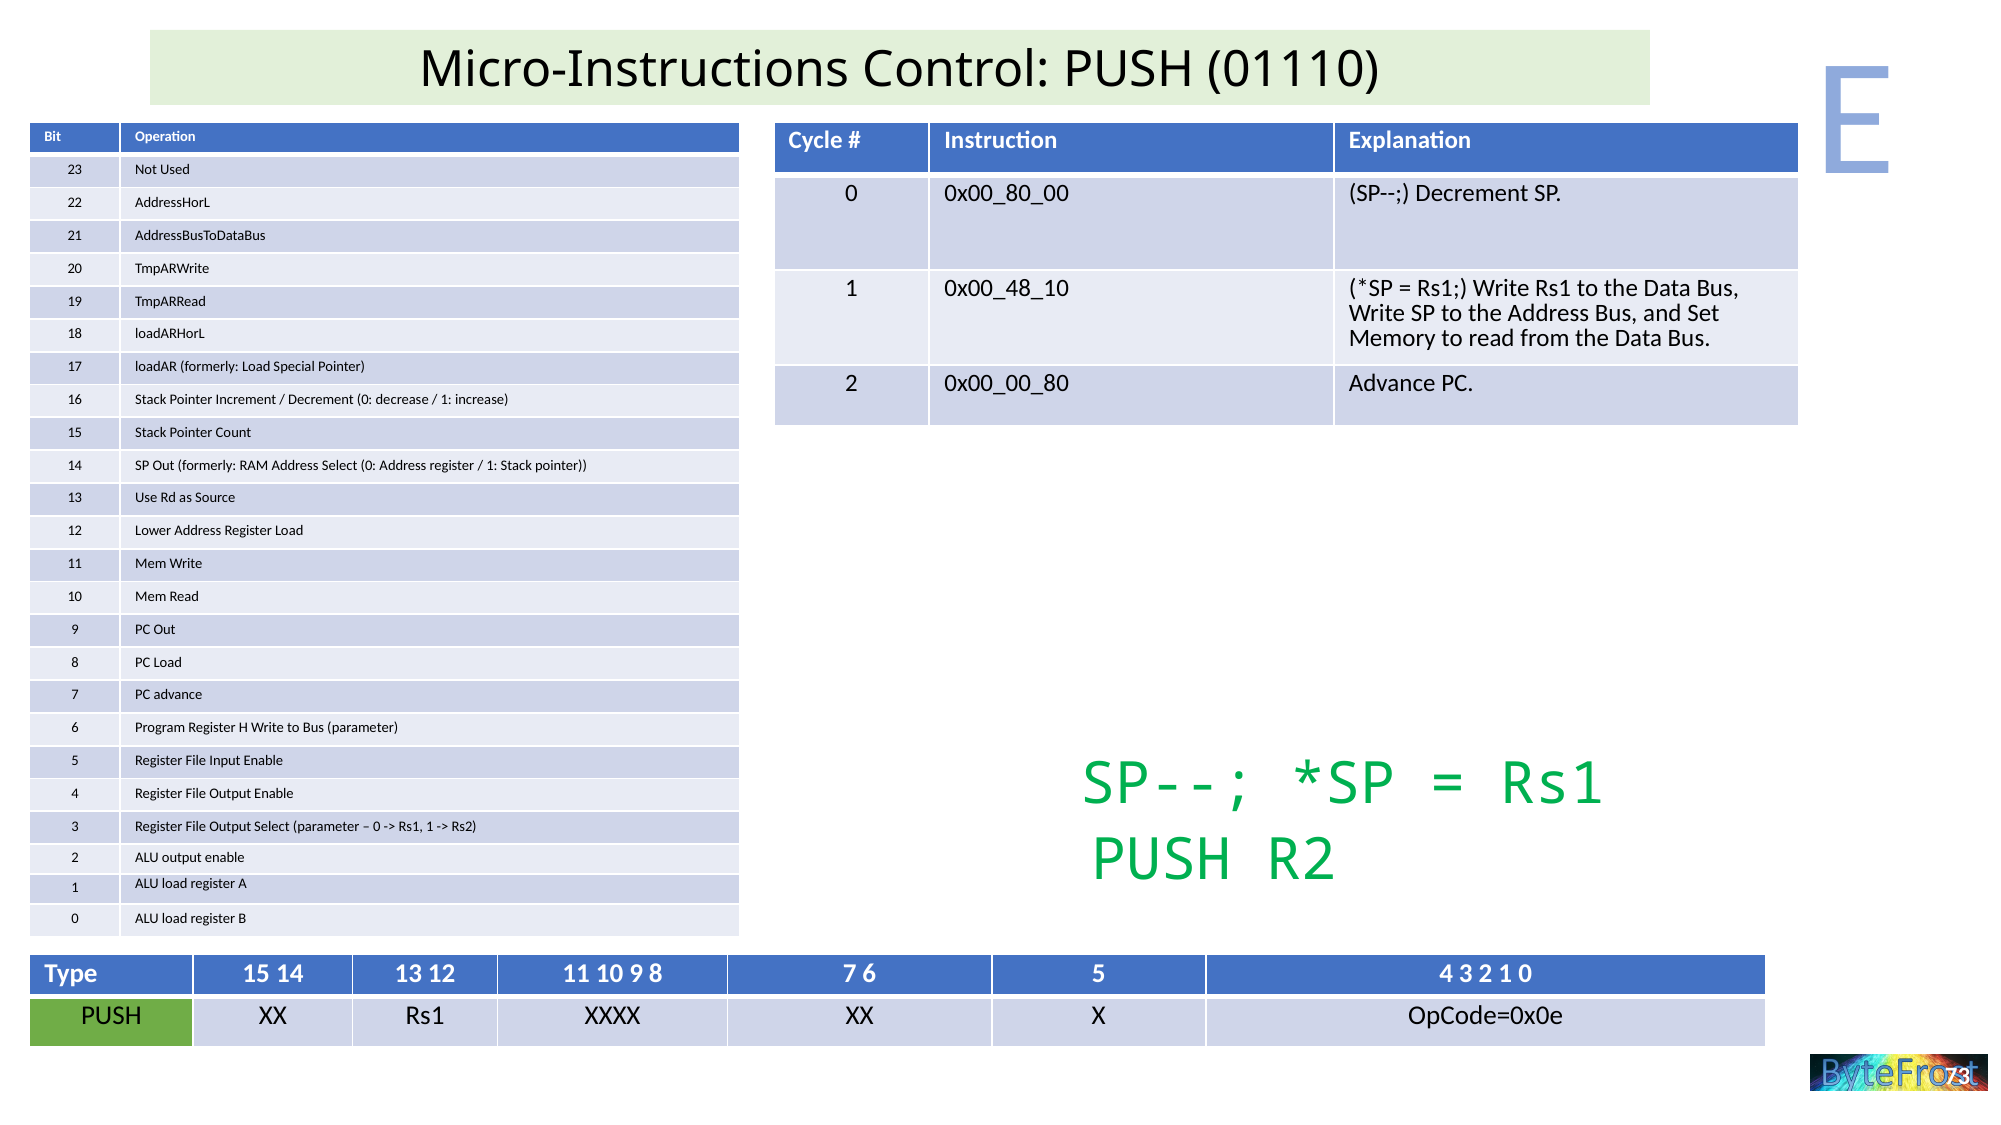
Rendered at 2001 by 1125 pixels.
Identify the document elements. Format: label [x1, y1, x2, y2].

text_box [1535, 1044, 1986, 1105]
table_cell [121, 517, 739, 548]
table_cell [30, 812, 119, 843]
table_cell [353, 999, 497, 1046]
title [150, 29, 1650, 105]
table_cell [121, 714, 739, 745]
table_cell [121, 812, 739, 843]
table_header [993, 955, 1205, 994]
table_header [775, 123, 928, 172]
table_cell [121, 484, 739, 515]
table_cell [121, 221, 739, 252]
table_header [498, 955, 727, 994]
table_cell [121, 779, 739, 810]
table_cell [121, 451, 739, 482]
table_cell [121, 320, 739, 351]
table_cell [30, 254, 119, 285]
table_cell [121, 615, 739, 646]
table_cell [194, 999, 352, 1046]
table_header [30, 123, 119, 152]
table_header [194, 955, 352, 994]
table_cell [121, 188, 739, 219]
table_cell [1207, 999, 1765, 1046]
table_cell [121, 747, 739, 778]
table_cell [30, 157, 119, 187]
table_cell [30, 648, 119, 679]
table_header [930, 123, 1333, 172]
table_header [30, 955, 192, 994]
table_cell [30, 681, 119, 712]
table_cell [121, 875, 739, 903]
table_header [1207, 955, 1765, 994]
table_cell [775, 178, 928, 269]
table_cell [30, 714, 119, 745]
table_header [1335, 123, 1798, 172]
table_cell [30, 747, 119, 778]
table_cell [498, 999, 727, 1046]
table_cell [775, 366, 928, 425]
table_cell [121, 287, 739, 318]
table_cell [30, 875, 119, 903]
table_cell [775, 271, 928, 364]
table_cell [1335, 178, 1798, 269]
table_cell [30, 287, 119, 318]
table_cell [121, 157, 739, 187]
table_cell [121, 681, 739, 712]
table_cell [121, 648, 739, 679]
table_header [353, 955, 497, 994]
table_cell [121, 418, 739, 449]
table_cell [30, 451, 119, 482]
table_cell [30, 221, 119, 252]
table_cell [30, 999, 192, 1046]
table_header [728, 955, 991, 994]
text_box [1065, 737, 1621, 899]
table_cell [30, 582, 119, 613]
picture [1810, 1054, 1988, 1091]
table_cell [930, 271, 1333, 364]
table_cell [30, 550, 119, 581]
table_cell [993, 999, 1205, 1046]
table_cell [30, 353, 119, 384]
table_cell [121, 905, 739, 936]
table_cell [30, 517, 119, 548]
table_cell [121, 254, 739, 285]
table_cell [30, 845, 119, 873]
table_cell [728, 999, 991, 1046]
table_cell [930, 178, 1333, 269]
table_header [121, 123, 739, 152]
table_cell [30, 615, 119, 646]
table_cell [30, 320, 119, 351]
table_cell [121, 845, 739, 873]
table_cell [30, 905, 119, 936]
table_cell [930, 366, 1333, 425]
table_cell [121, 353, 739, 384]
text_box [1799, 0, 1911, 215]
table_cell [121, 385, 739, 416]
table_cell [121, 582, 739, 613]
table_cell [30, 779, 119, 810]
table_cell [30, 188, 119, 219]
table_cell [30, 484, 119, 515]
table_cell [121, 550, 739, 581]
table_cell [30, 418, 119, 449]
table_cell [30, 385, 119, 416]
table_cell [1335, 366, 1798, 425]
table_cell [1335, 271, 1798, 364]
